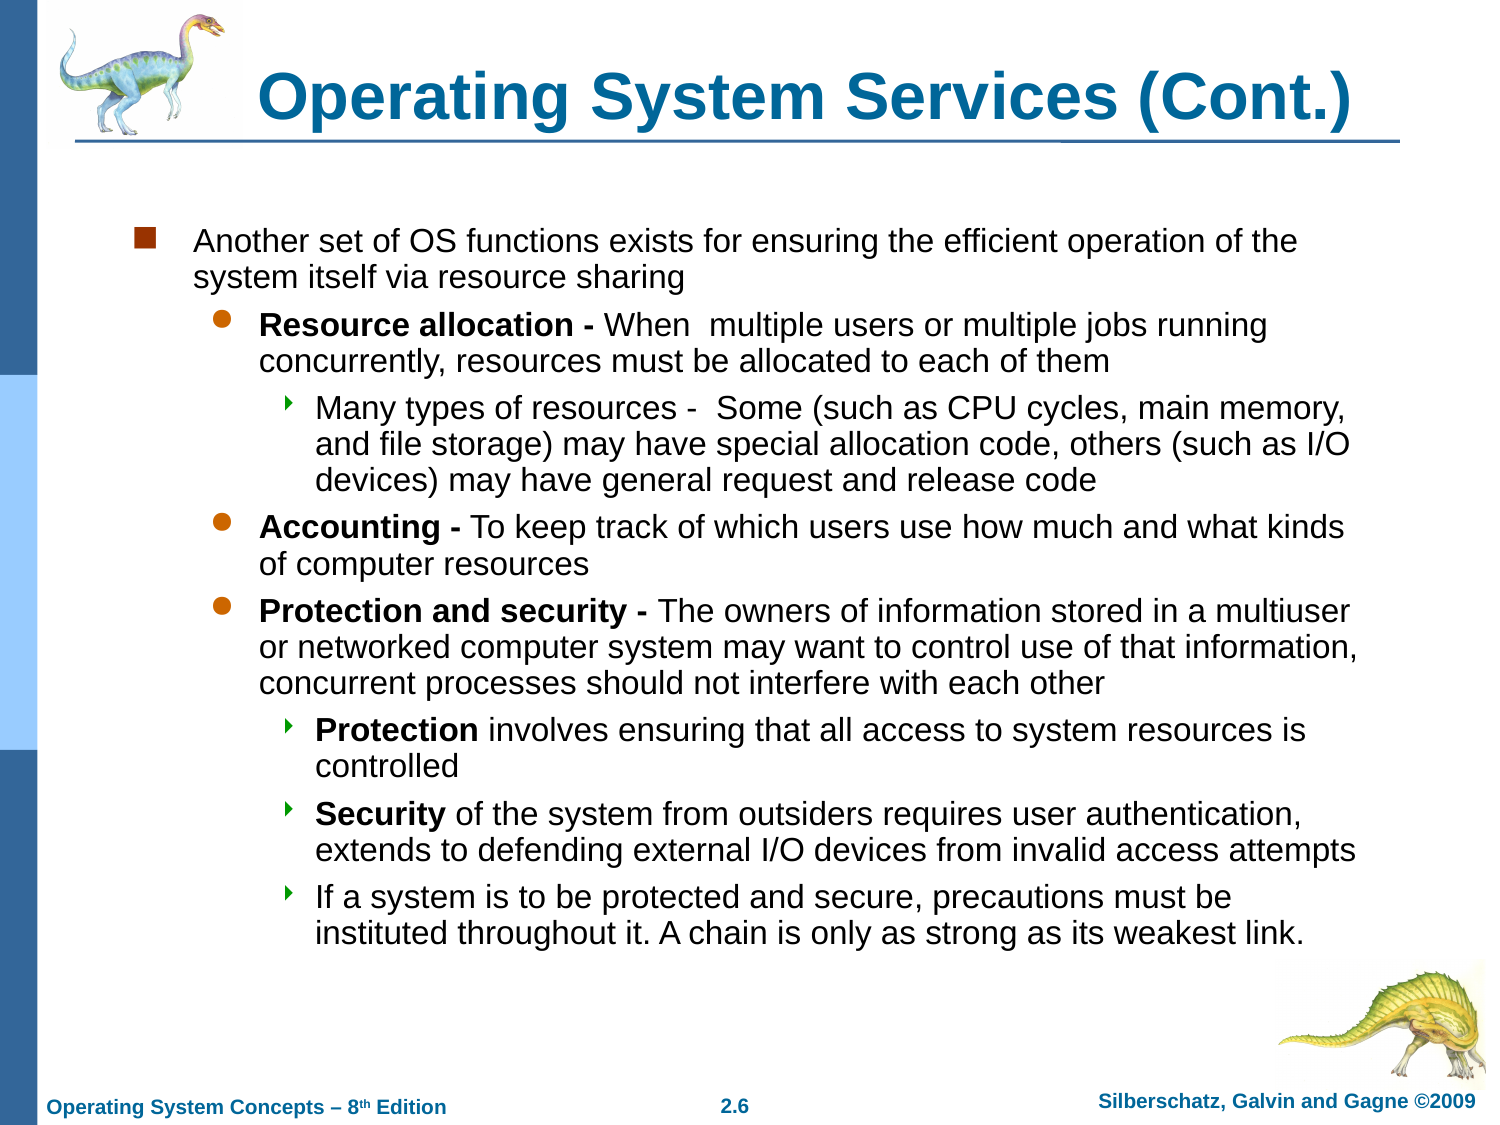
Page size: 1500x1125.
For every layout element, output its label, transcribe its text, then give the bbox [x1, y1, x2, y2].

picture [46, 0, 243, 149]
title Operating System Services (Cont.) [164, 45, 1447, 141]
picture [1275, 959, 1486, 1090]
list Another set of OS functions exists for ensuring the efficient operation of the system itself via resource sharing Resource allocation - When multiple users or multiple jobs running concurrently, resources must be allocated to each of them Many types of resources - Some (such as CPU cycles, main memory, and file storage) may have special allocation code, others (such as I/O devices) may have general request and release code Accounting - To keep track of which users use how much and what kinds of computer resources Protection and security - The owners of information stored in a multiuser or networked computer system may want to control use of that information, concurrent processes should not interfere with each other Protection involves ensuring that all access to system resources is controlled Security of the system from outsiders requires user authentication, extends to defending external I/O devices from invalid access attempts If a system is to be protected and secure, precautions must be instituted throughout it. A chain is only as strong as its weakest link. [121, 216, 1386, 957]
